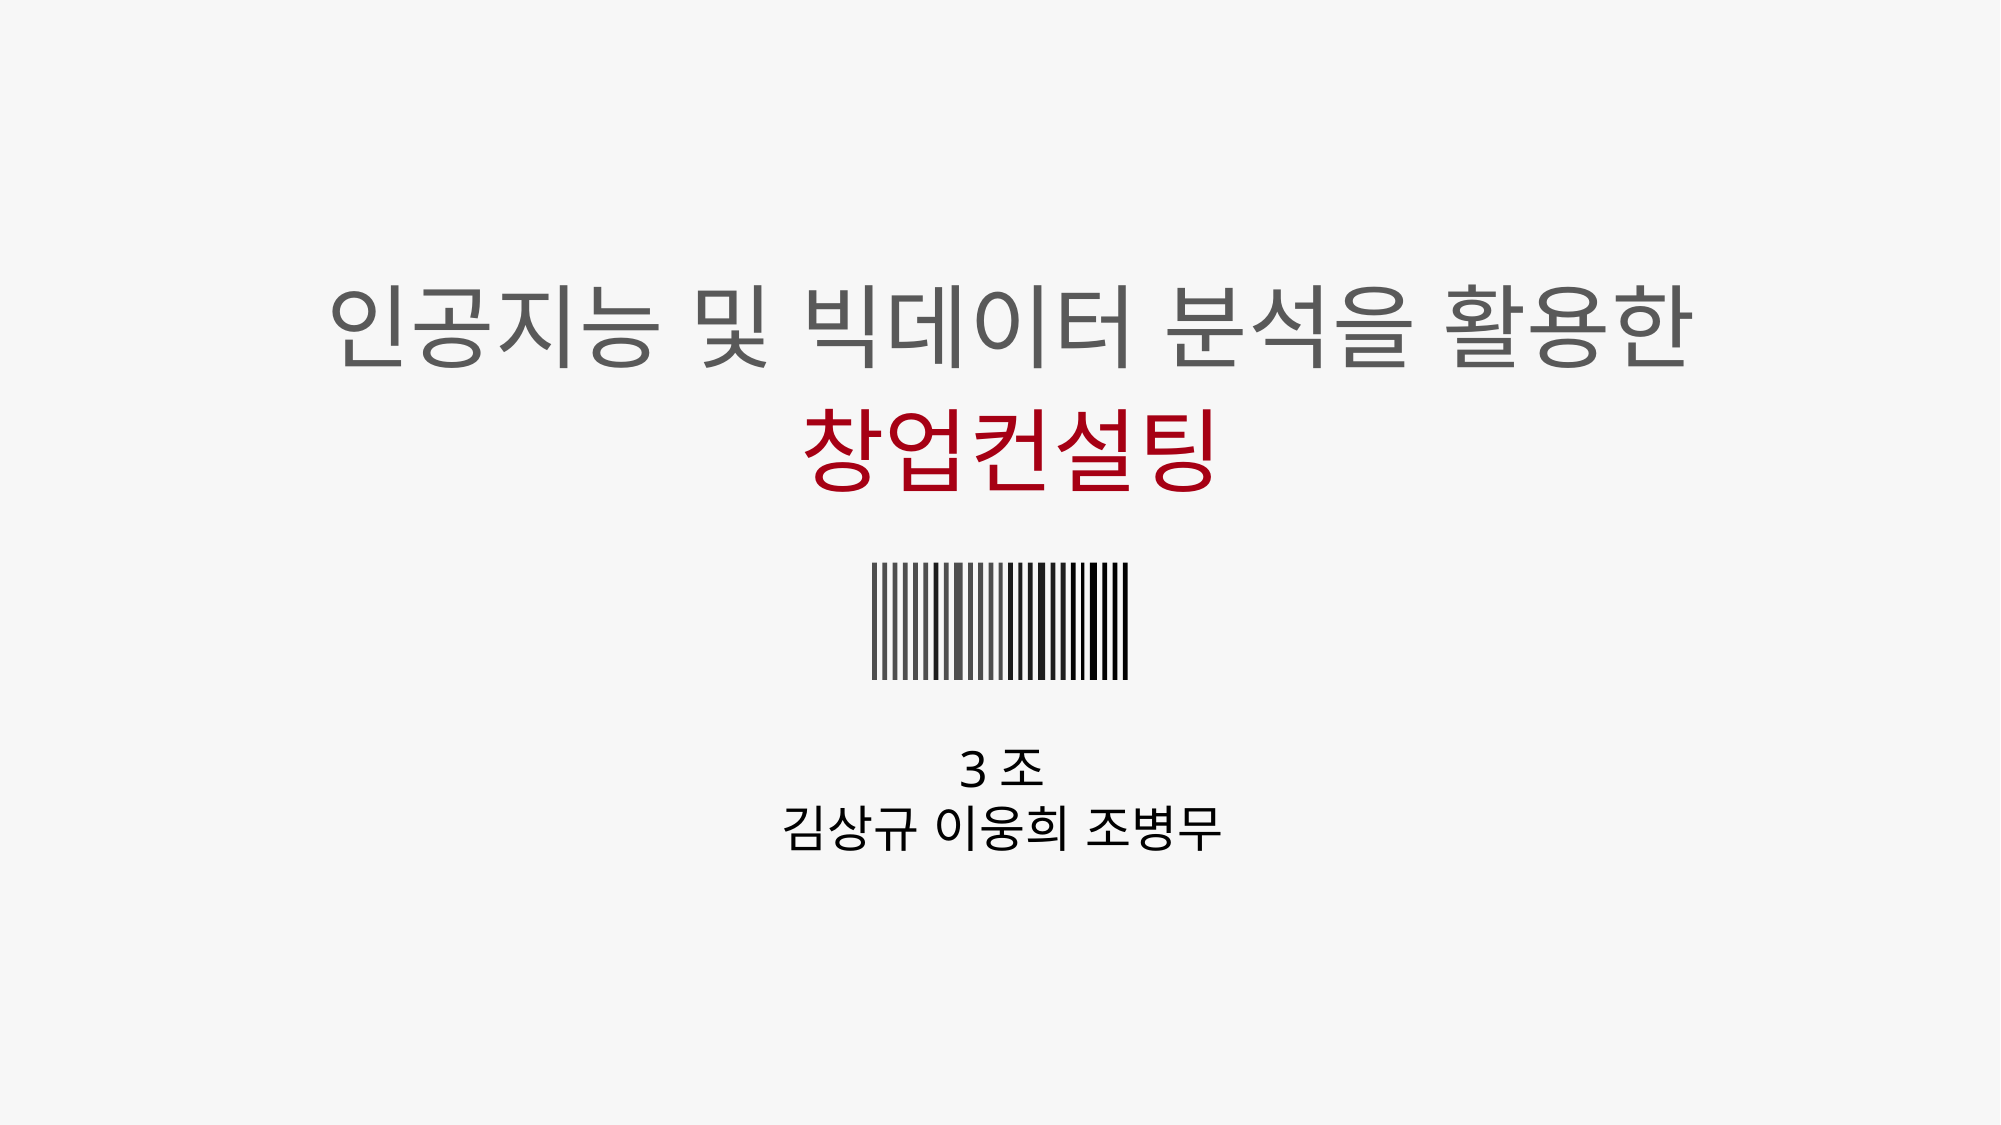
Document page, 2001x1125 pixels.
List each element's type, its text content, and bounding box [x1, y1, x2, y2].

text_box 인공지능 및 빅데이터 분석을 활용한 [164, 262, 1859, 386]
text_box 3조 김상규 이웅희 조병무 [468, 729, 1537, 865]
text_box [872, 562, 1128, 680]
text_box 창업컨설팅 [164, 386, 1859, 511]
